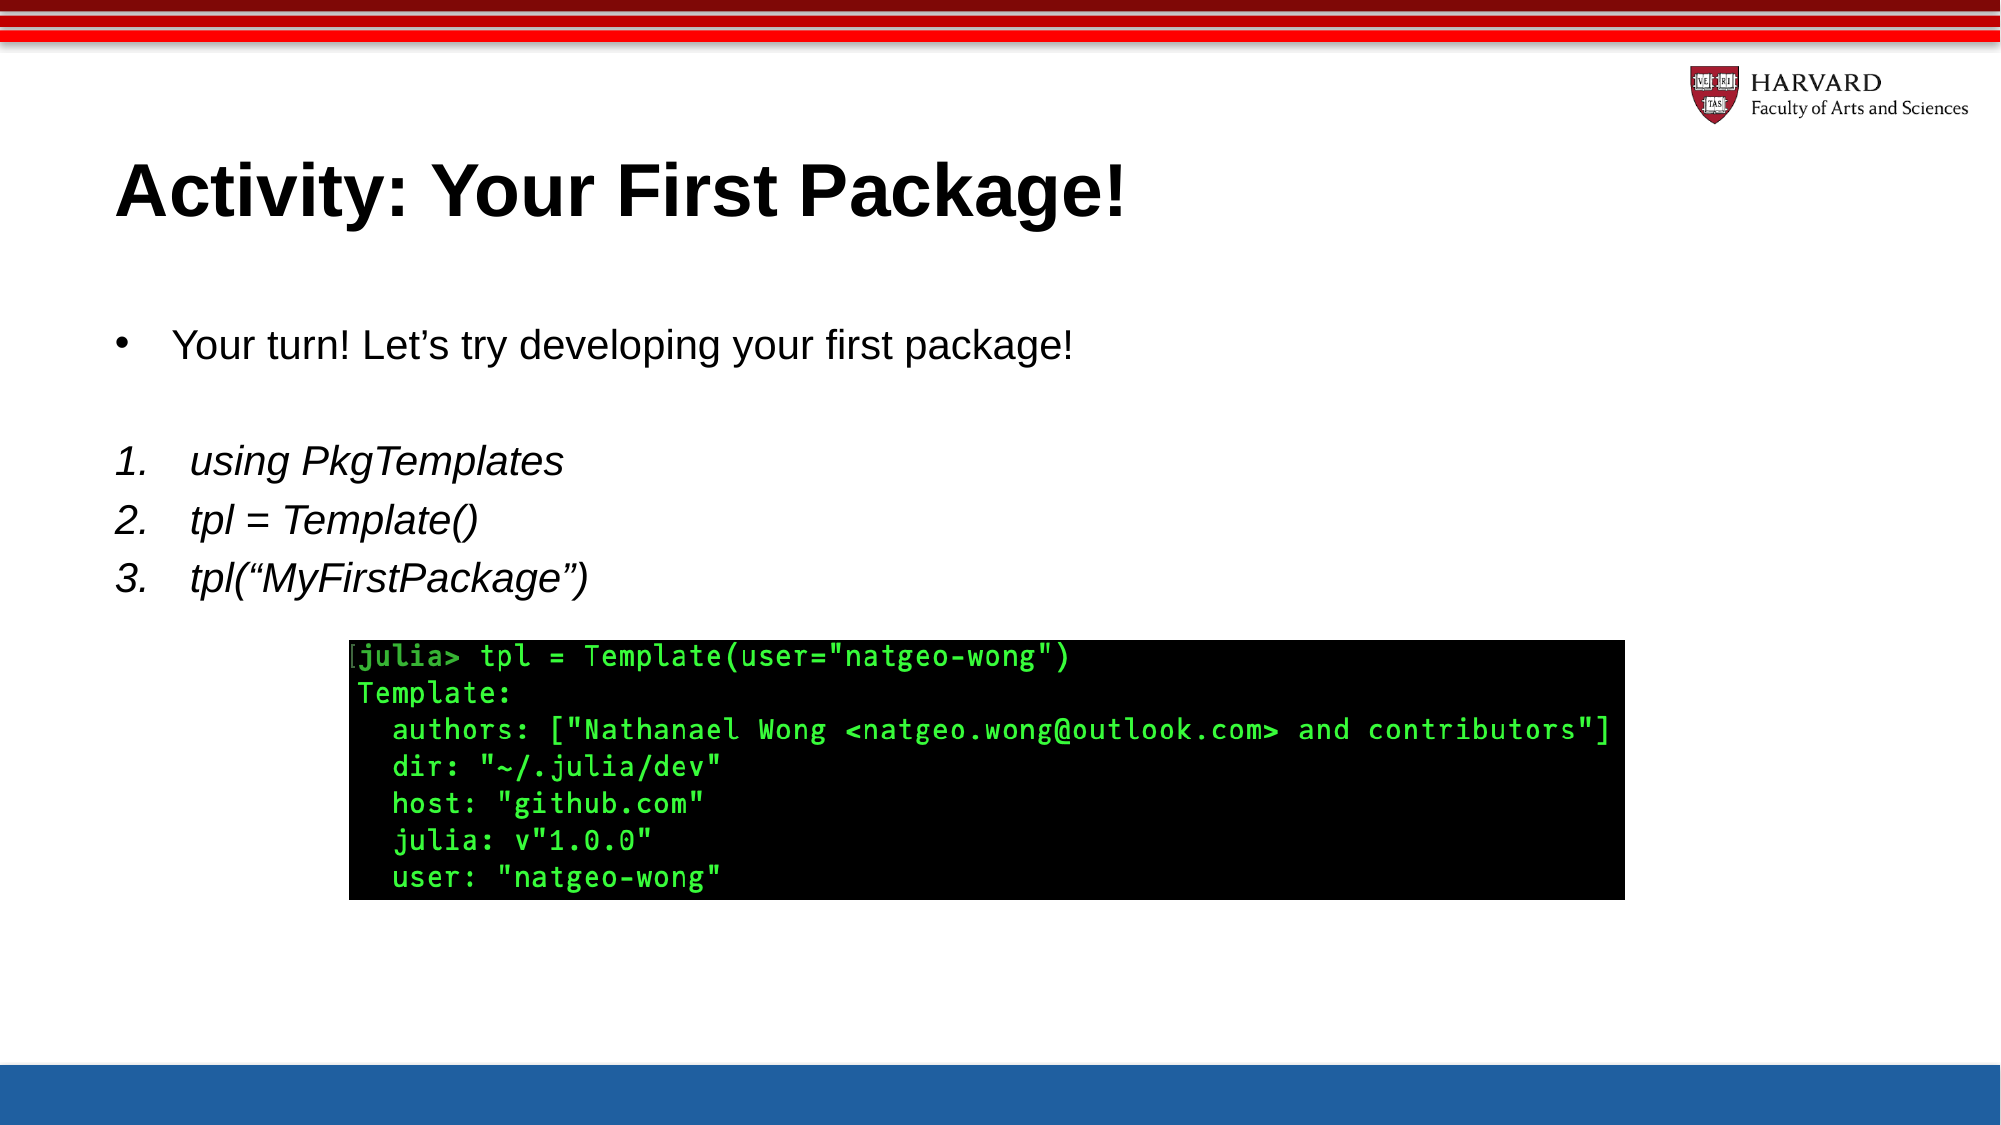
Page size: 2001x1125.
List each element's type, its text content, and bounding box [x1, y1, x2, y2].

picture [1680, 57, 1979, 131]
picture [349, 639, 1625, 900]
list Your turn! Let’s try developing your first package! using PkgTemplates tpl = Template() tpl(“MyFirstPackage”) [99, 309, 1900, 946]
title Activity: Your First Package! [99, 92, 1900, 280]
